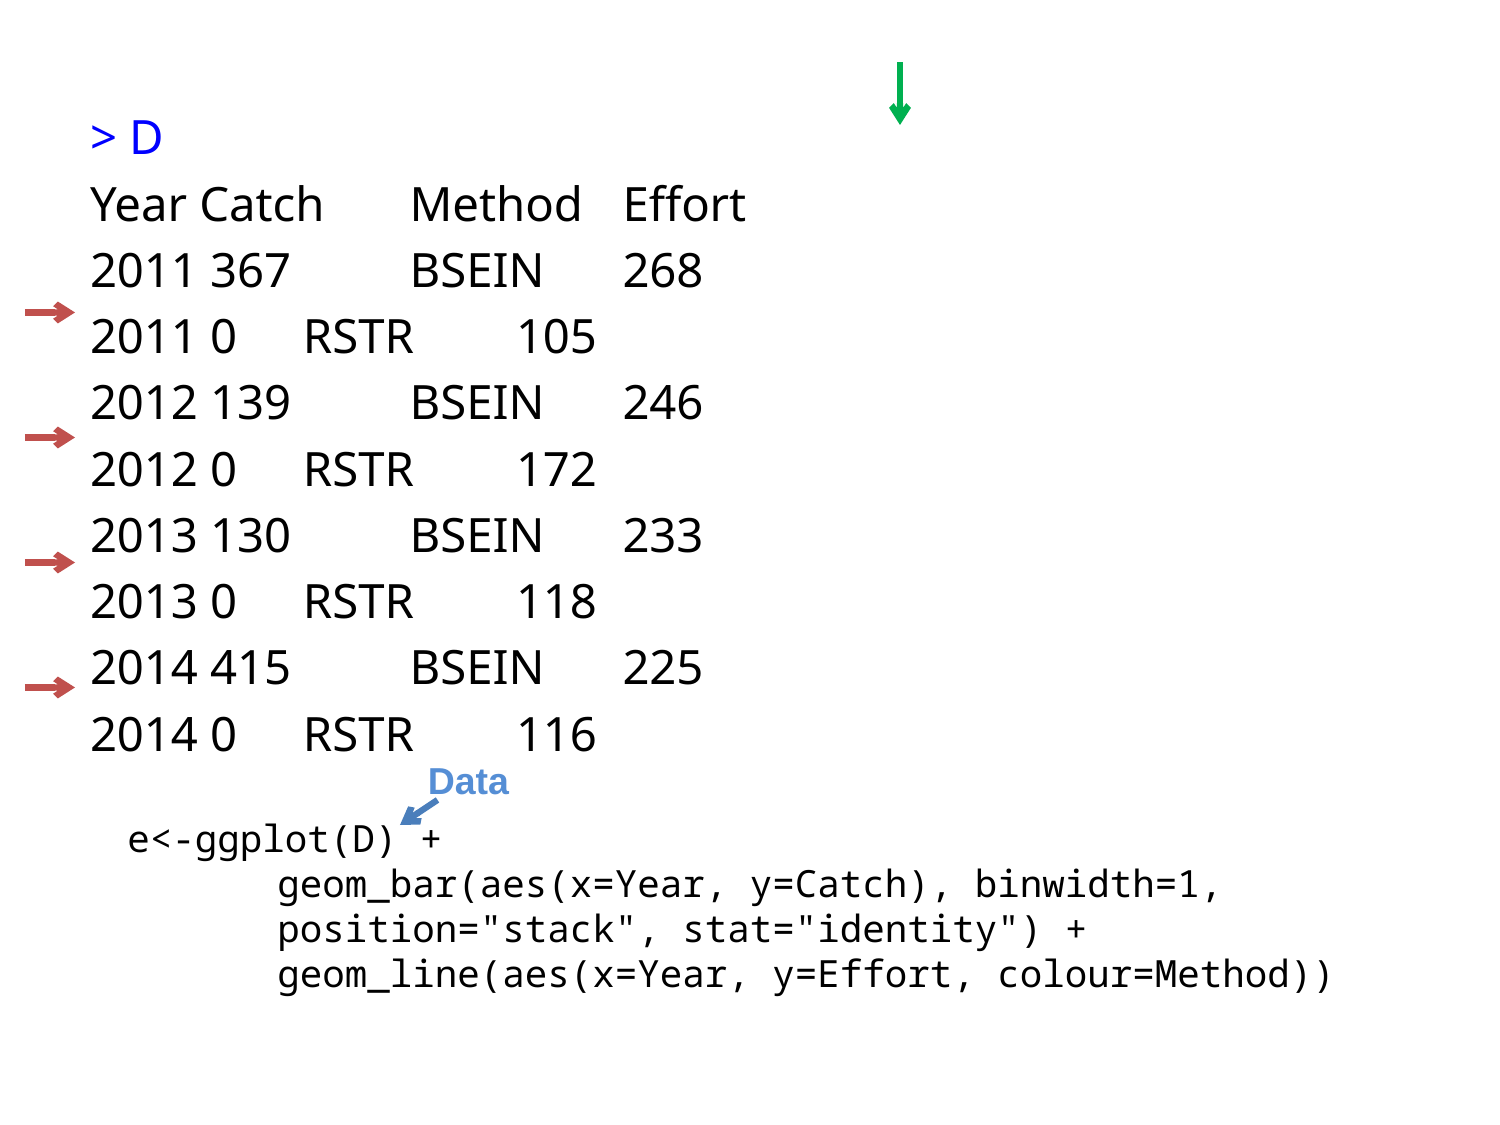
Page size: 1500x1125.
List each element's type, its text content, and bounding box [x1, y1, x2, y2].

text_box Data [413, 749, 524, 810]
text_box e<-ggplot(D) + geom_bar(aes(x=Year, y=Catch), binwidth=1, position="stack", stat="identity") + geom_line(aes(x=Year, y=Effort, colour=Method)) [112, 807, 1500, 1048]
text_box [399, 799, 438, 826]
list > D Year Catch Method Effort 2011 367 BSEIN 268 2011 0 RSTR 105 2012 139 BSEIN 246 2012 0 RSTR 172 2013 130 BSEIN 233 2013 0 RSTR 118 2014 415 BSEIN 225 2014 0 RSTR 116 [75, 99, 1425, 775]
